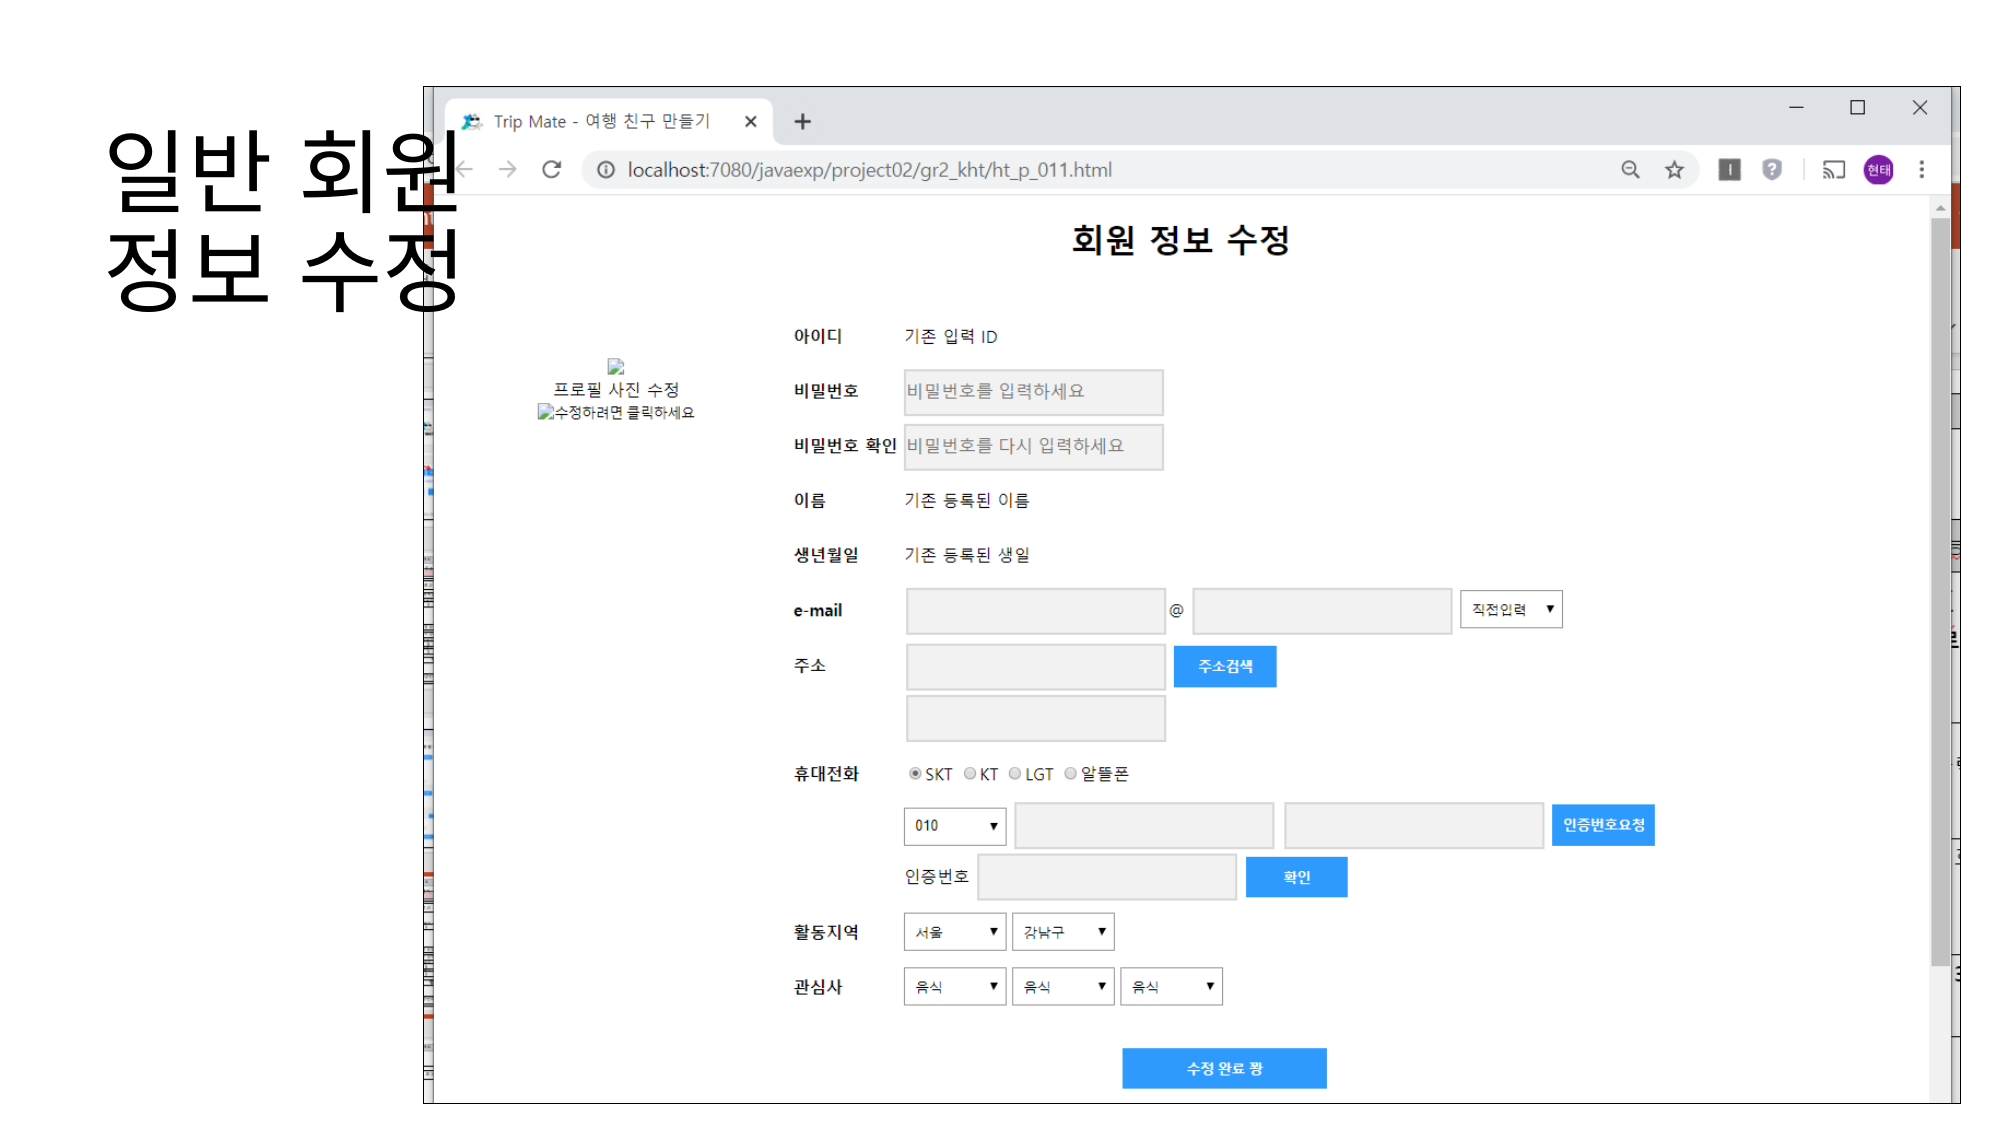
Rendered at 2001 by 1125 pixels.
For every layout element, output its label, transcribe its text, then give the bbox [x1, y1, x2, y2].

title 일반 회원 정보 수정 [89, 94, 423, 359]
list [423, 86, 1961, 1104]
